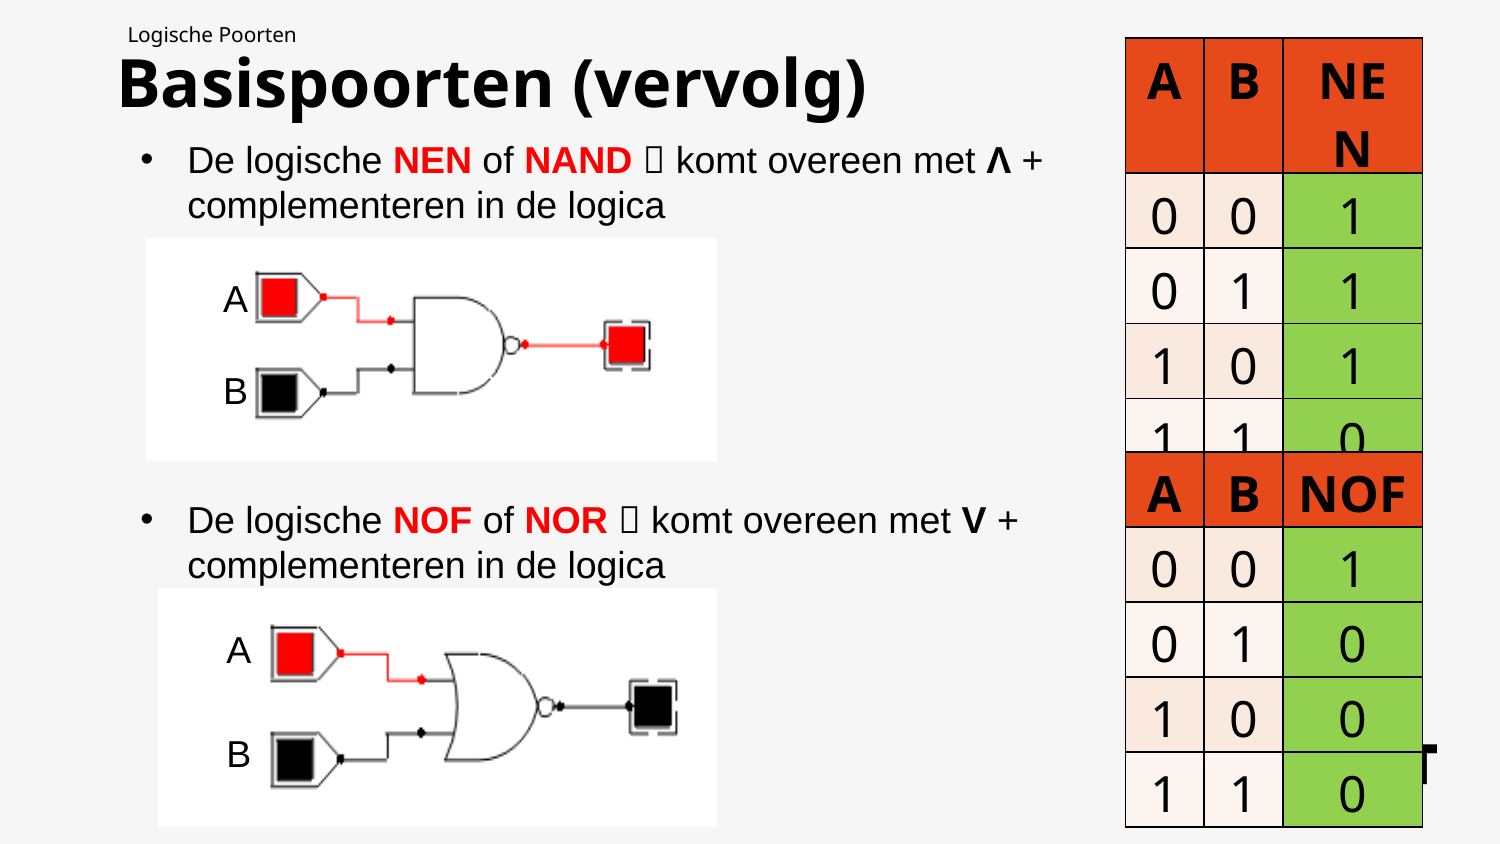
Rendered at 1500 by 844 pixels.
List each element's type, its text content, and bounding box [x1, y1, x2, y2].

table_cell 0 [1205, 678, 1282, 751]
table_cell 0 [1284, 399, 1422, 451]
table_cell 0 [1205, 174, 1282, 247]
table_cell 0 [1126, 528, 1203, 601]
table_cell 1 [1205, 399, 1282, 451]
table_cell 0 [1126, 174, 1203, 247]
text_box De logische NEN of NAND  komt overeen met Λ + complementeren in de logica De logische NOF of NOR  komt overeen met V + complementeren in de logica [125, 128, 1082, 638]
table_cell 0 [1205, 528, 1282, 601]
table_header A [1126, 39, 1203, 172]
table_header NOF [1284, 453, 1422, 526]
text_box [157, 588, 717, 827]
table_cell 0 [1205, 324, 1282, 398]
table_cell 1 [1205, 753, 1282, 826]
table_header NEN [1284, 39, 1422, 172]
table_cell 1 [1126, 324, 1203, 398]
table_header A [1126, 453, 1203, 526]
text_box [48, 129, 1048, 844]
table_cell 1 [1205, 249, 1282, 323]
table_cell 0 [1284, 753, 1422, 826]
table_cell 1 [1126, 678, 1203, 751]
table_cell 1 [1284, 324, 1422, 398]
table_cell 1 [1126, 399, 1203, 451]
table_header B [1205, 39, 1282, 172]
table_cell 1 [1284, 174, 1422, 247]
table_cell 1 [1126, 753, 1203, 826]
table_cell 1 [1284, 528, 1422, 601]
table_cell 0 [1126, 603, 1203, 676]
list Logische Poorten [112, 13, 788, 33]
table_header B [1205, 453, 1282, 526]
table_cell 1 [1284, 249, 1422, 323]
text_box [146, 238, 717, 461]
table_cell 0 [1284, 678, 1422, 751]
table_cell 0 [1126, 249, 1203, 323]
text_box Basispoorten (vervolg) [100, 33, 1376, 147]
table_cell 1 [1205, 603, 1282, 676]
table_cell 0 [1284, 603, 1422, 676]
